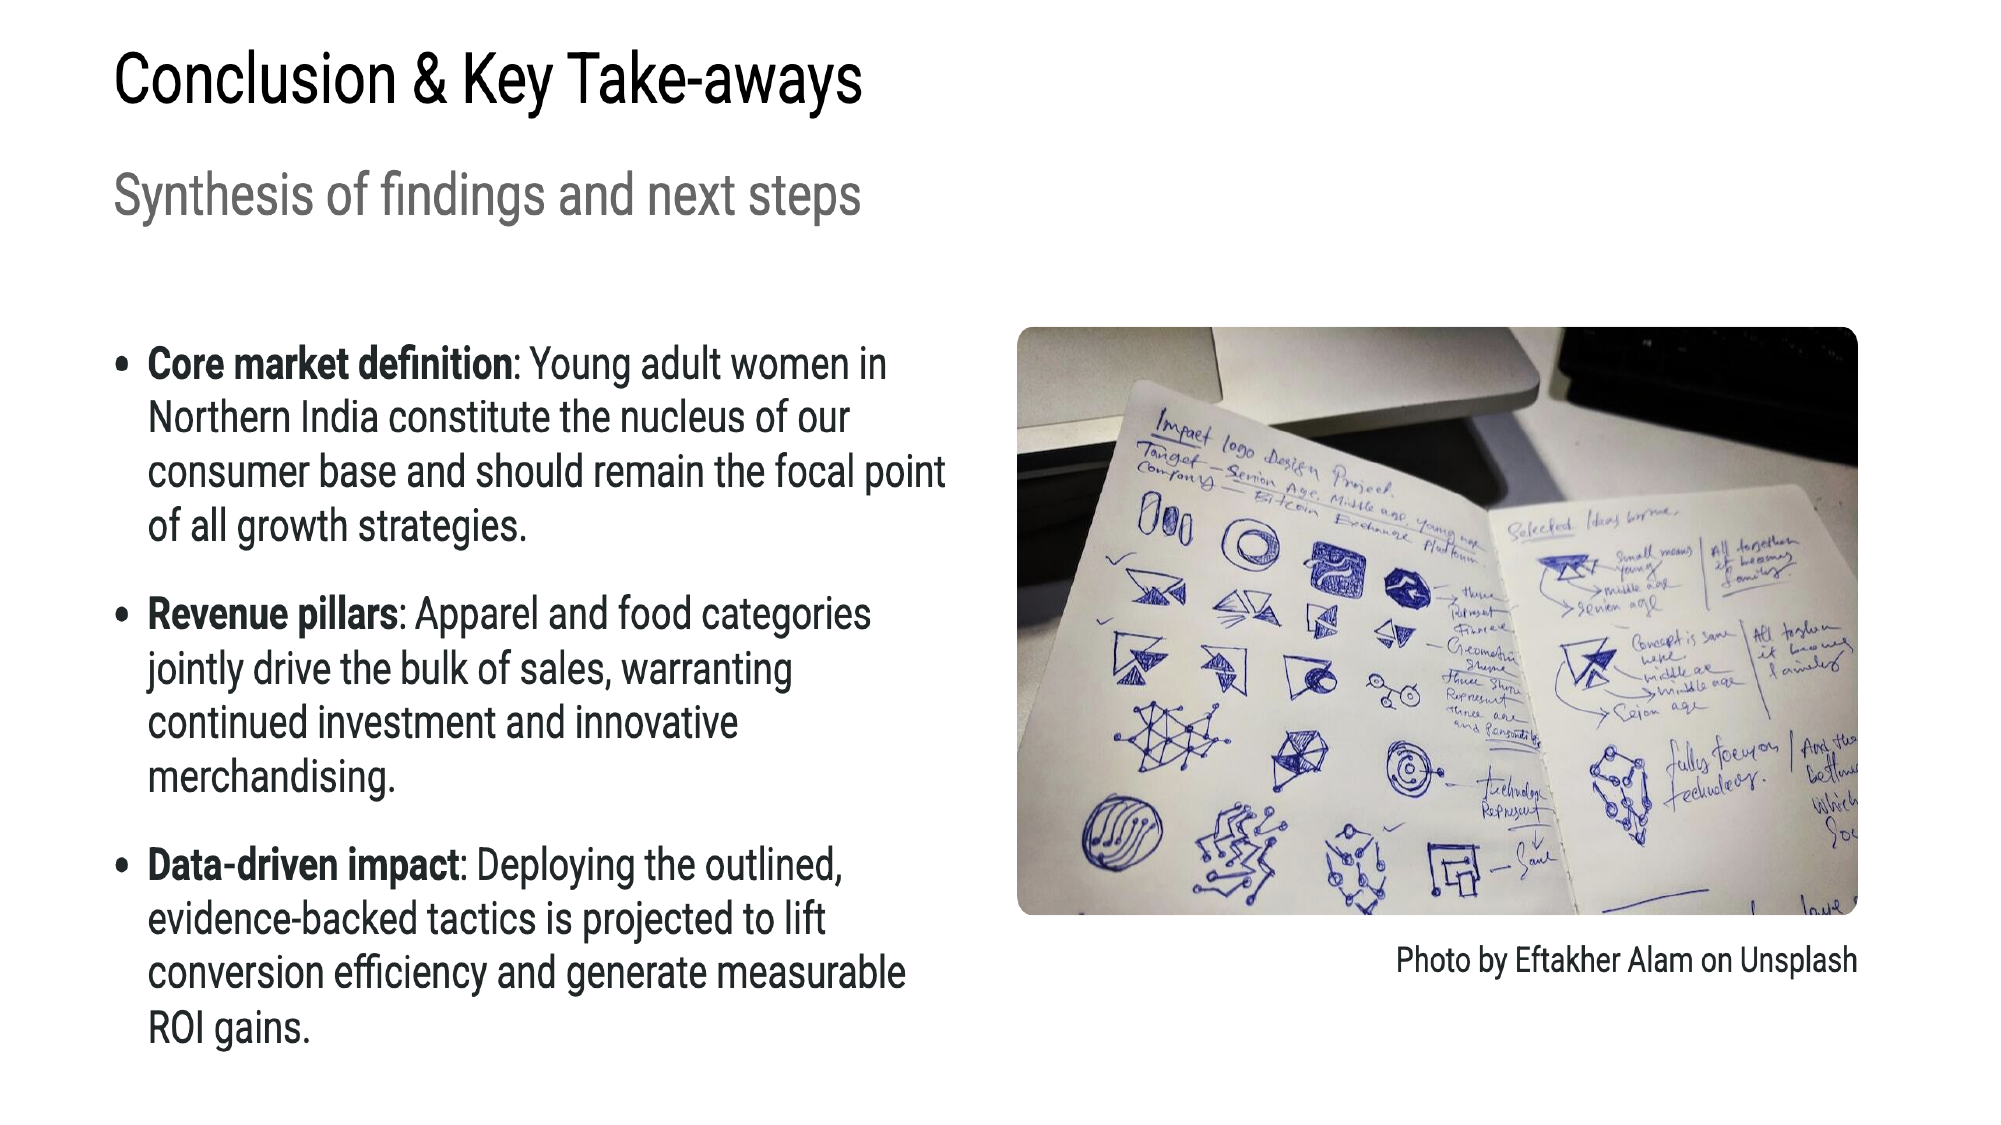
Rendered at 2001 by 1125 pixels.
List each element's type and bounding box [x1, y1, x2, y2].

list [99, 30, 1902, 1081]
